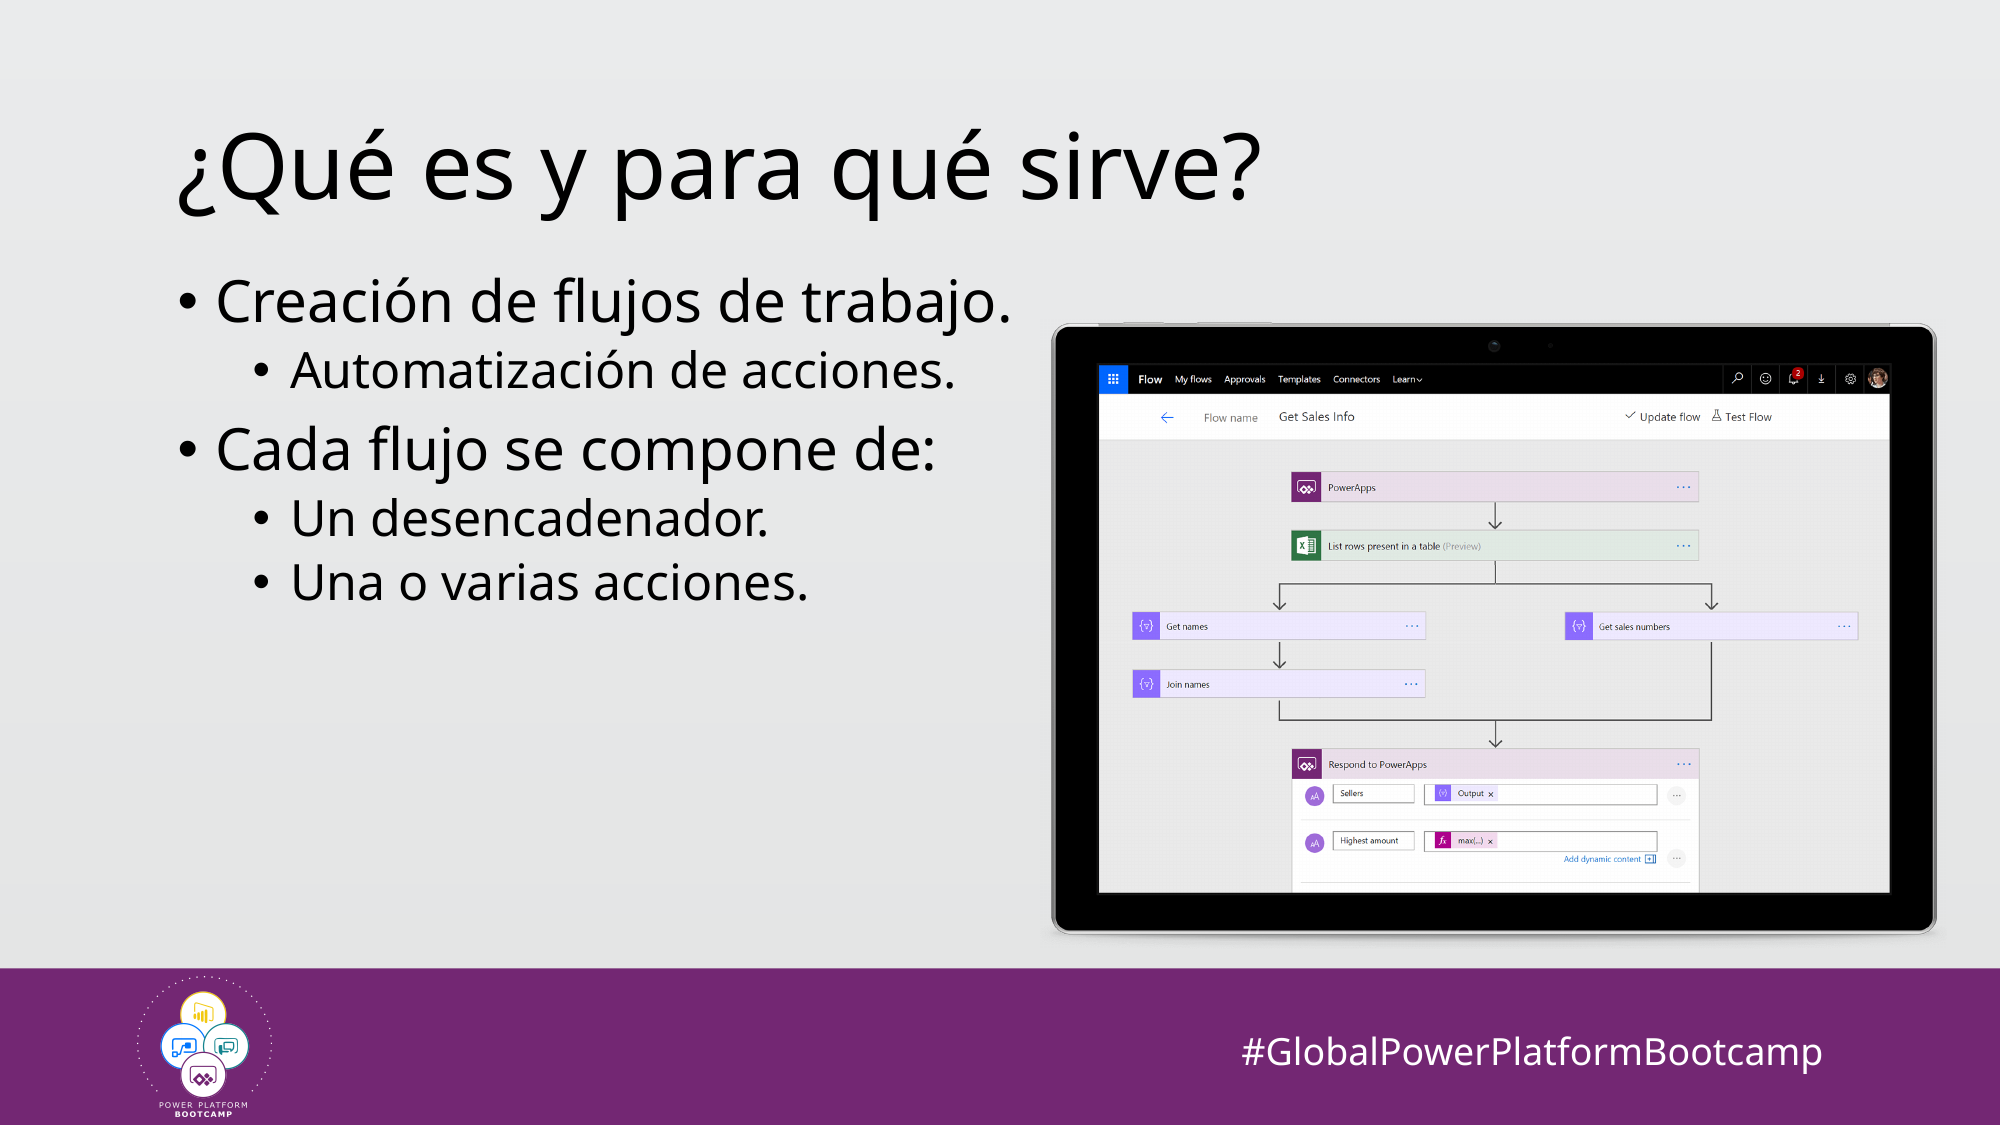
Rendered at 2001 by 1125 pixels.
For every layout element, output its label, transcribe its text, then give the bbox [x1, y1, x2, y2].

text_box Creación de flujos de trabajo. Automatización de acciones. Cada flujo se compone de: Un desencadenador. Una o varias acciones. [162, 264, 1888, 731]
picture [137, 976, 272, 1117]
picture [1040, 318, 1947, 949]
text_box ¿Qué es y para qué sirve? [162, 84, 1888, 254]
